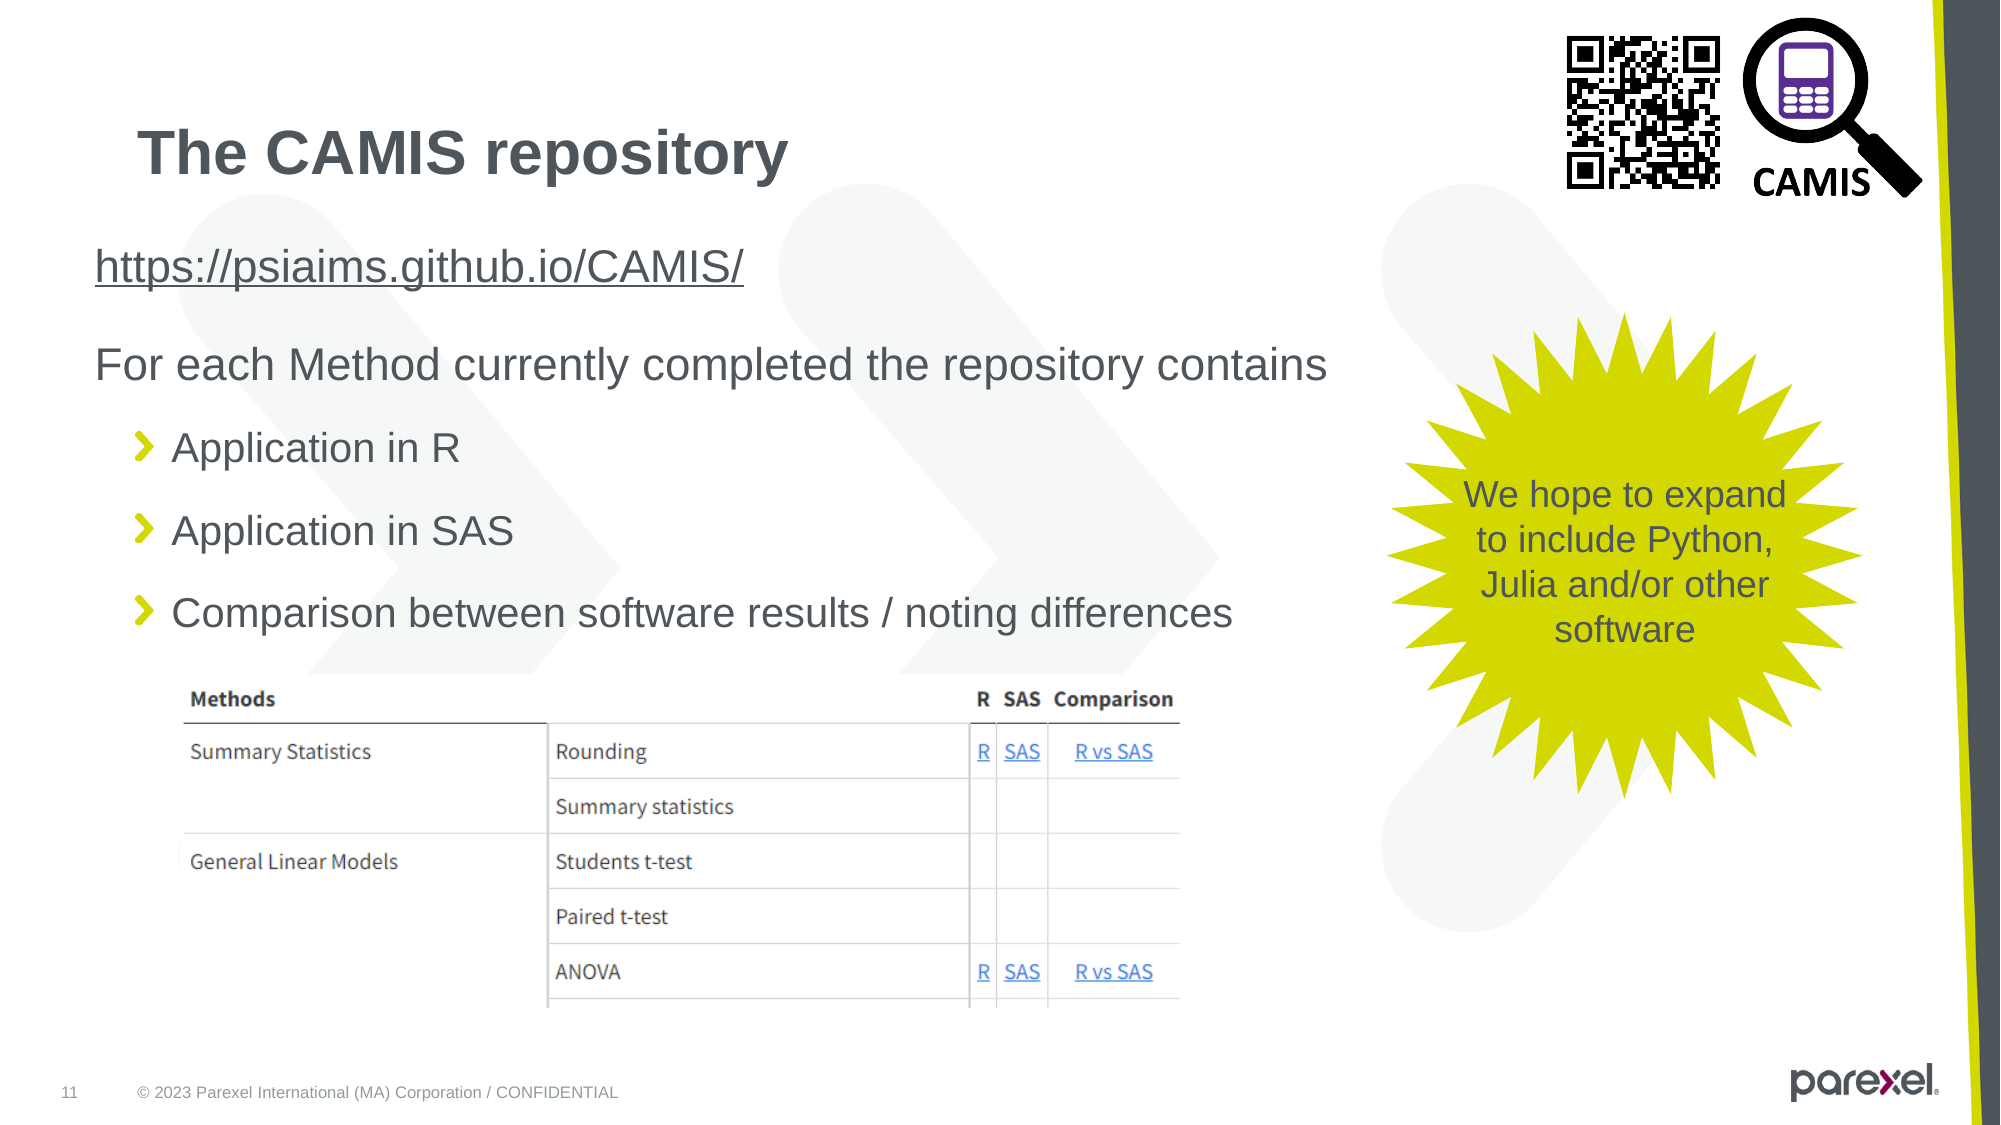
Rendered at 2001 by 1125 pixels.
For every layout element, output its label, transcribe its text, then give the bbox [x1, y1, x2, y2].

list https://psiaims.github.io/CAMIS/ For each Method currently completed the repository contains Application in R Application in SAS Comparison between software results / noting differences [94, 230, 1820, 935]
picture [0, 0, 2000, 1125]
text_box [1423, 658, 1452, 693]
text_box [1798, 659, 1826, 693]
slide_number 11 [19, 1081, 79, 1102]
text_box We hope to expand to include Python, Julia and/or other software [1452, 469, 1798, 696]
text_box [1453, 696, 1796, 803]
text_box [1382, 308, 1867, 651]
title The CAMIS repository [137, 28, 1624, 187]
